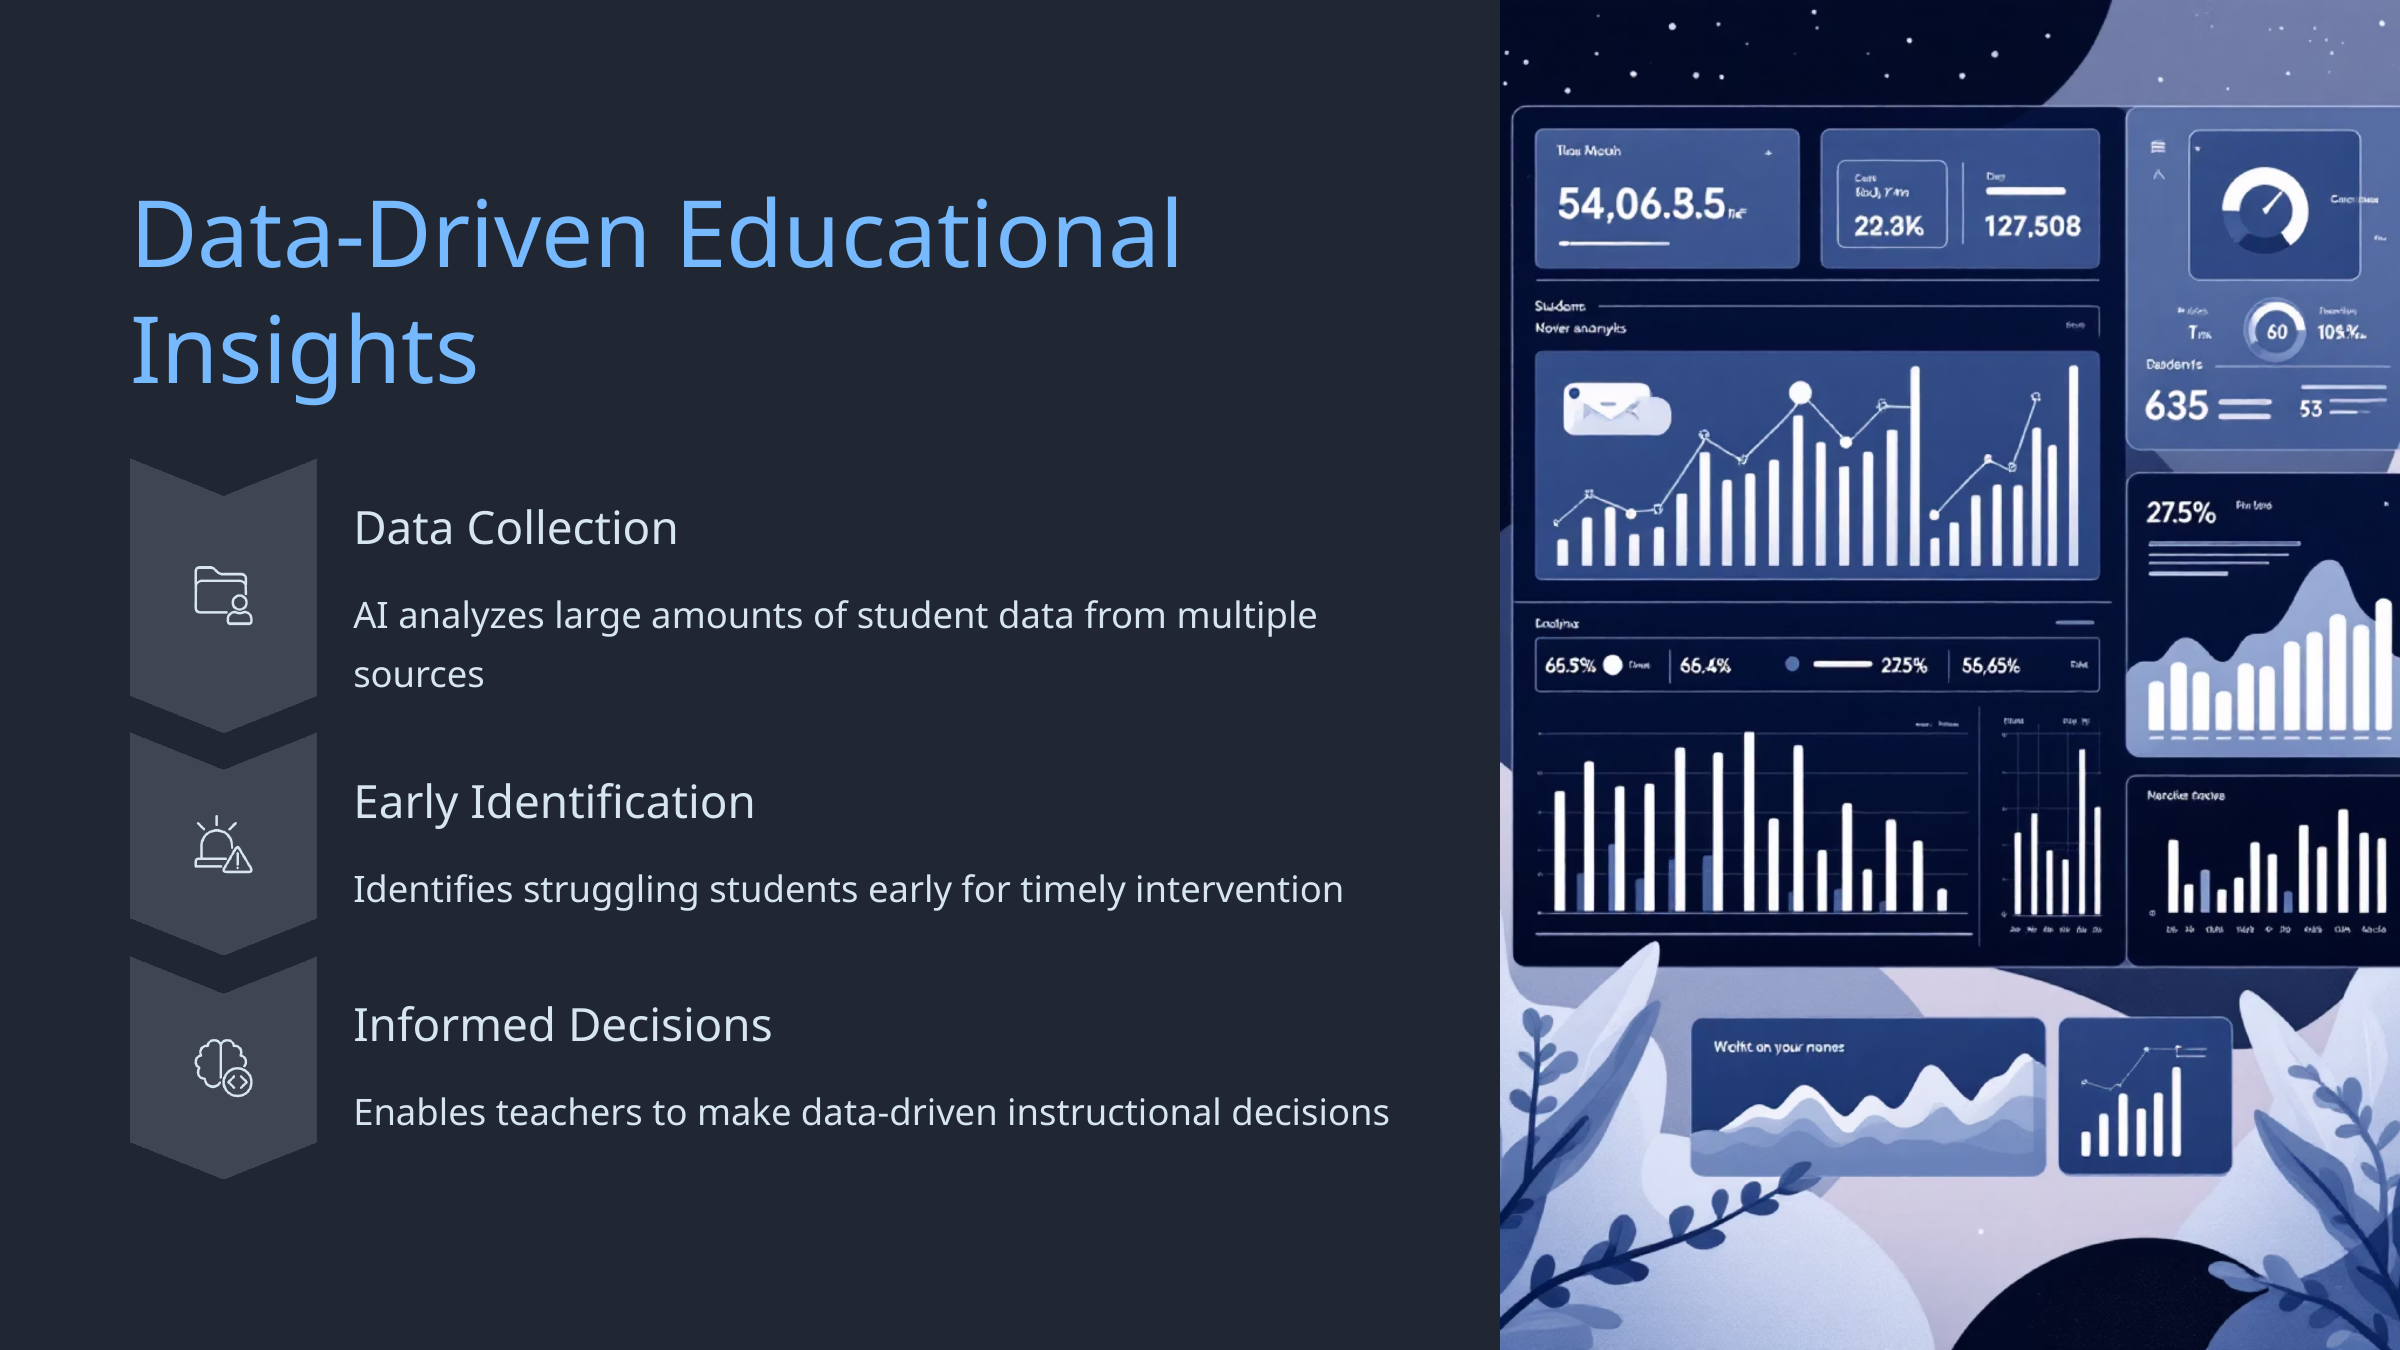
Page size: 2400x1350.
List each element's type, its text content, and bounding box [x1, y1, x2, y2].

text_box Data-Driven Educational Insights [130, 170, 1370, 404]
picture [1499, 0, 2400, 1350]
picture [130, 458, 317, 1180]
text_box Early Identification [353, 770, 819, 829]
text_box Informed Decisions [353, 993, 819, 1052]
text_box AI analyzes large amounts of student data from multiple sources [353, 576, 1370, 696]
text_box Identifies struggling students early for timely intervention [353, 850, 1370, 910]
text_box Enables teachers to make data-driven instructional decisions [353, 1073, 1370, 1134]
text_box Data Collection [353, 496, 819, 555]
